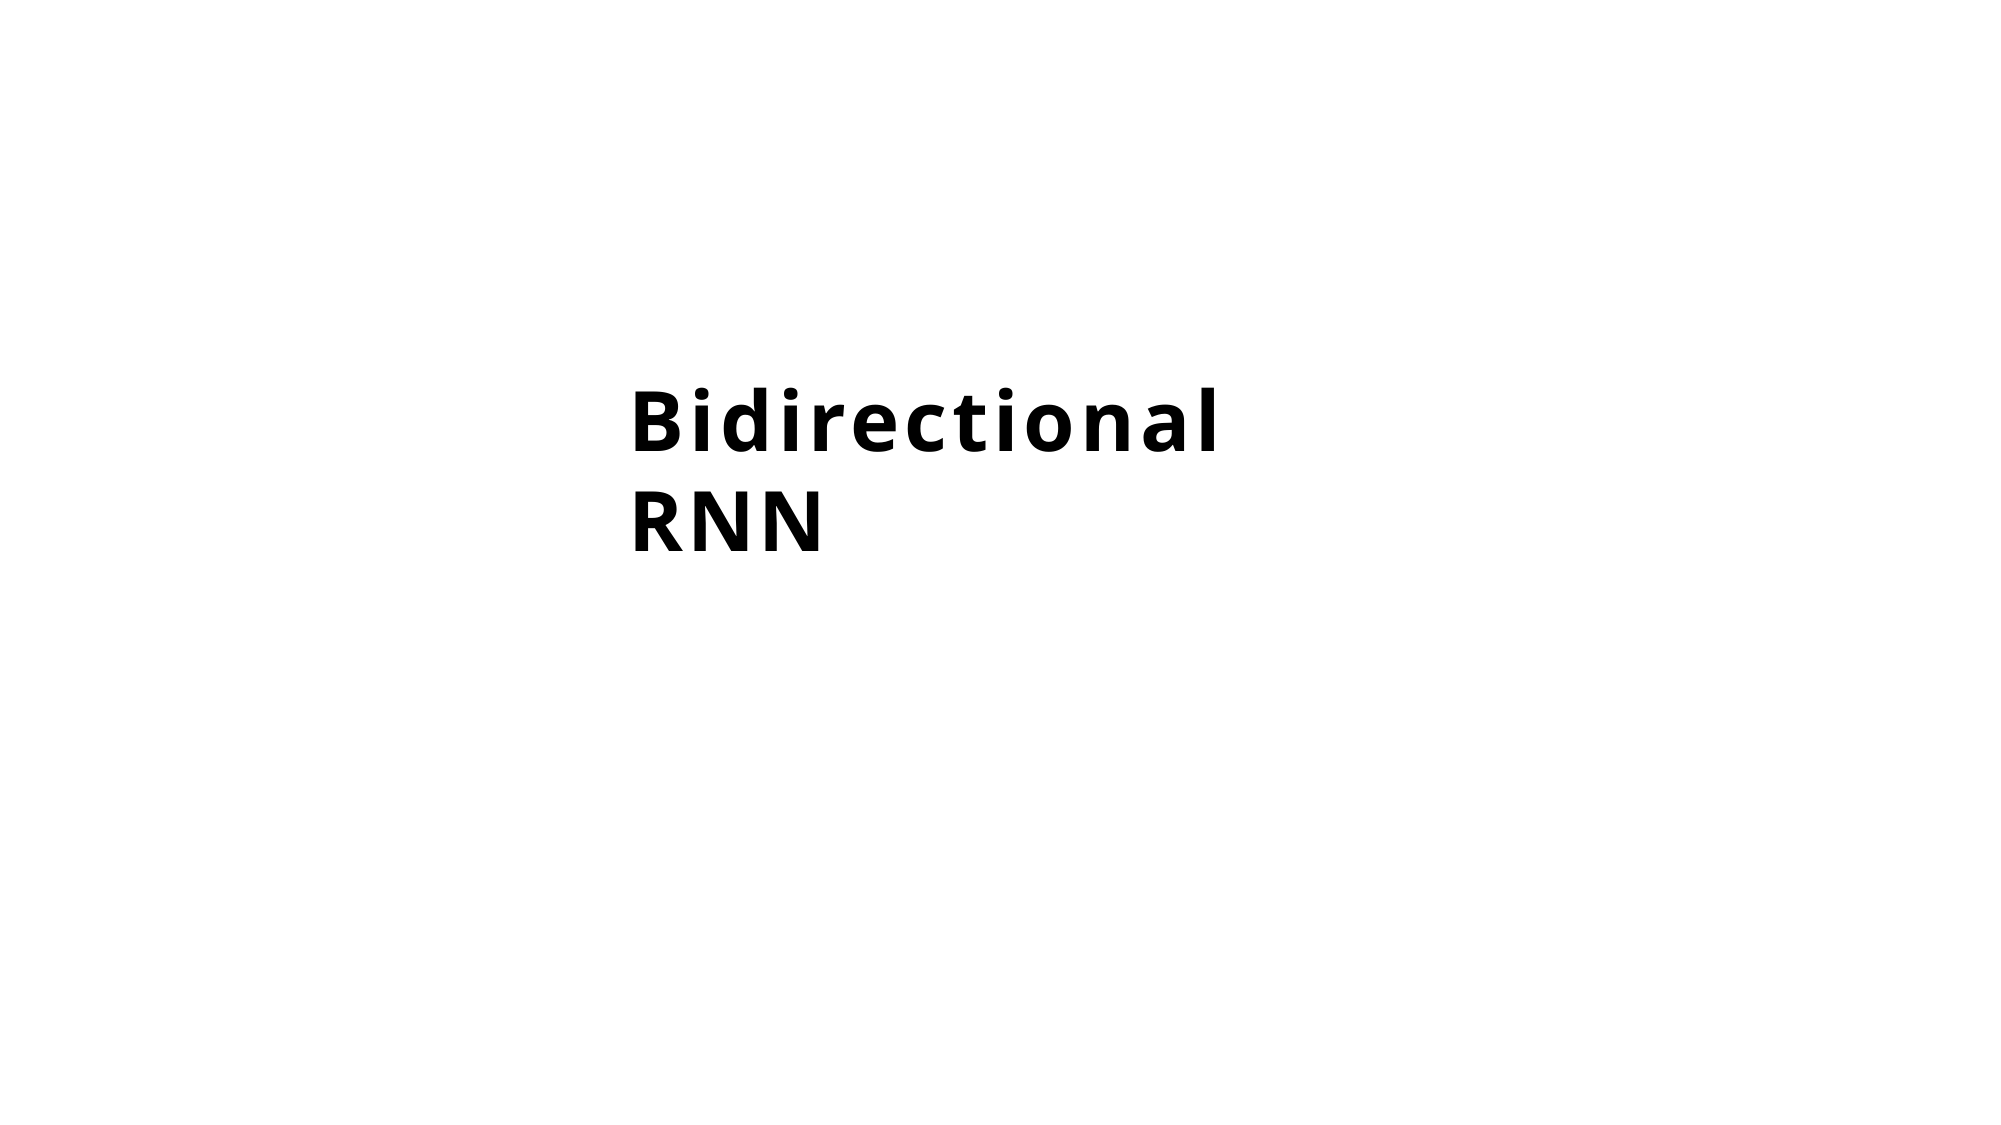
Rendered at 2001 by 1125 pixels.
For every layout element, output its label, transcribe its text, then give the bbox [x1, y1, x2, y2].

title Bidirectional RNN [626, 366, 1380, 569]
